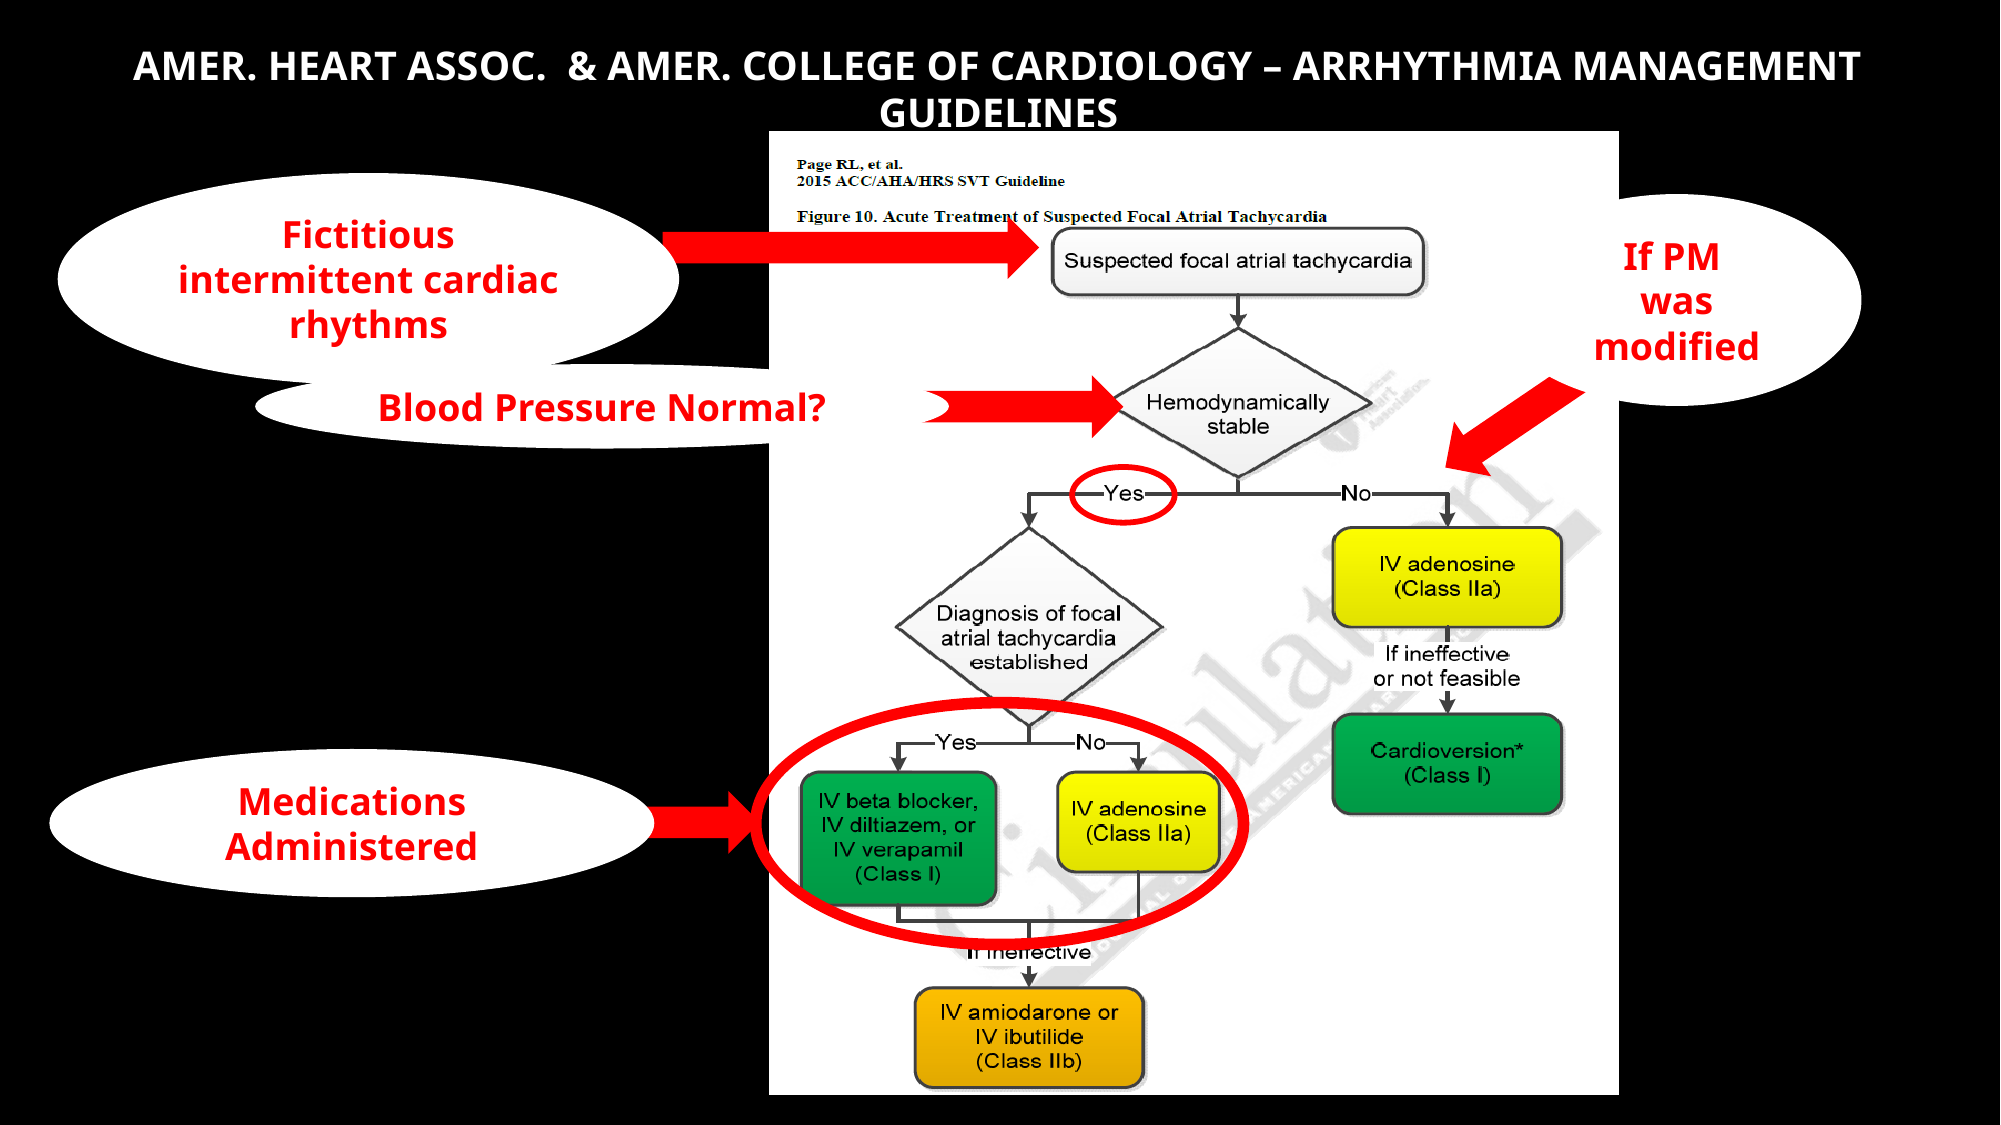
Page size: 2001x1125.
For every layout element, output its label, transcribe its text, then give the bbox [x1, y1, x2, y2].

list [769, 131, 1619, 1095]
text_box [49, 696, 1250, 951]
title Amer. Heart assoc. & Amer. College of cardiology – arrhythmia management guidelines [49, 32, 1949, 144]
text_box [254, 363, 1124, 450]
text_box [57, 172, 1040, 323]
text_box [1430, 193, 1862, 455]
